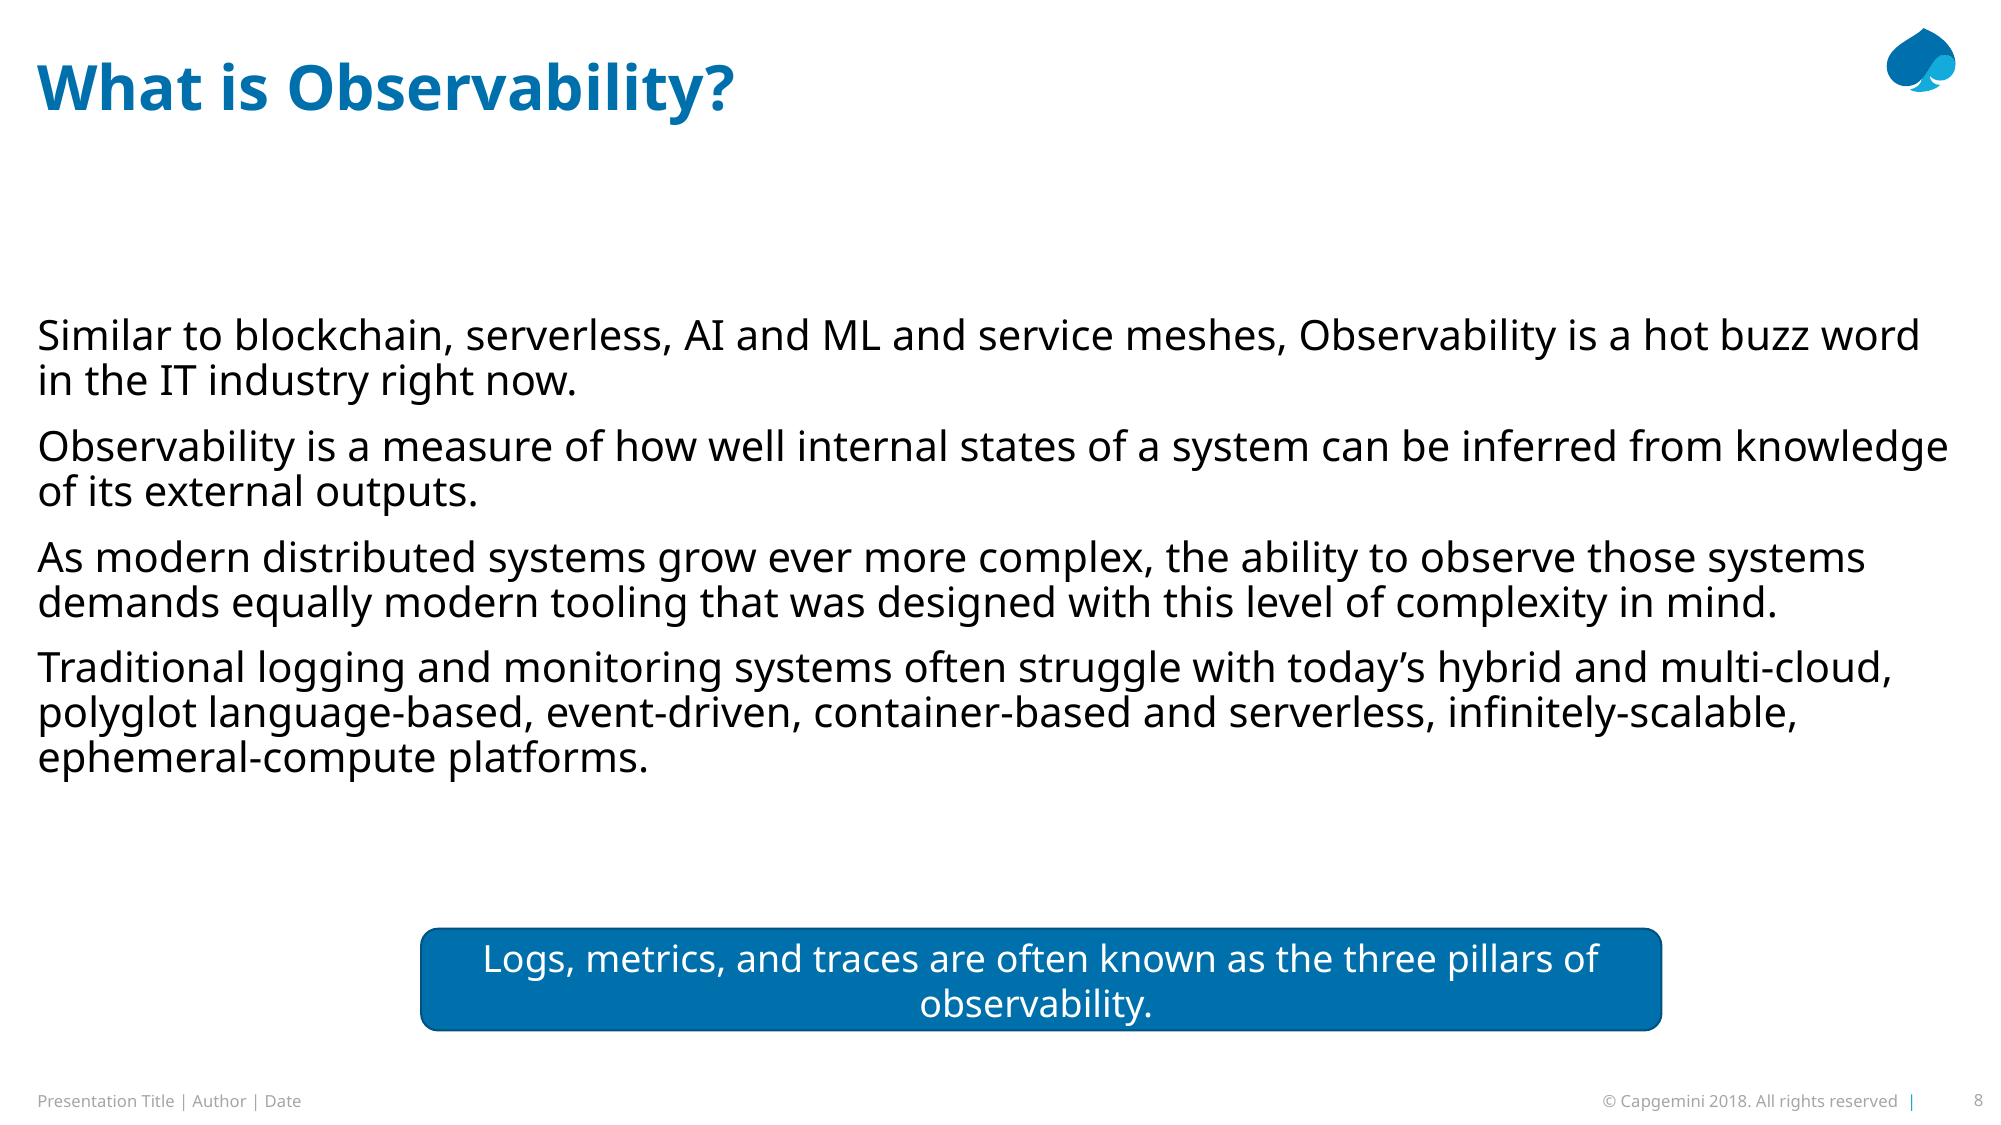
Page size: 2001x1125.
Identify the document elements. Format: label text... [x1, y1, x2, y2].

text_box Logs, metrics, and traces are often known as the three pillars of observability. [420, 927, 1663, 1032]
title What is Observability? [37, 0, 1863, 182]
list Similar to blockchain, serverless, AI and ML and service meshes, Observability is a hot buzz word in the IT industry right now. Observability is a measure of how well internal states of a system can be inferred from knowledge of its external outputs. As modern distributed systems grow ever more complex, the ability to observe those systems demands equally modern tooling that was designed with this level of complexity in mind. Traditional logging and monitoring systems often struggle with today’s hybrid and multi-cloud, polyglot language-based, event-driven, container-based and serverless, infinitely-scalable, ephemeral-compute platforms. [37, 314, 1957, 1031]
